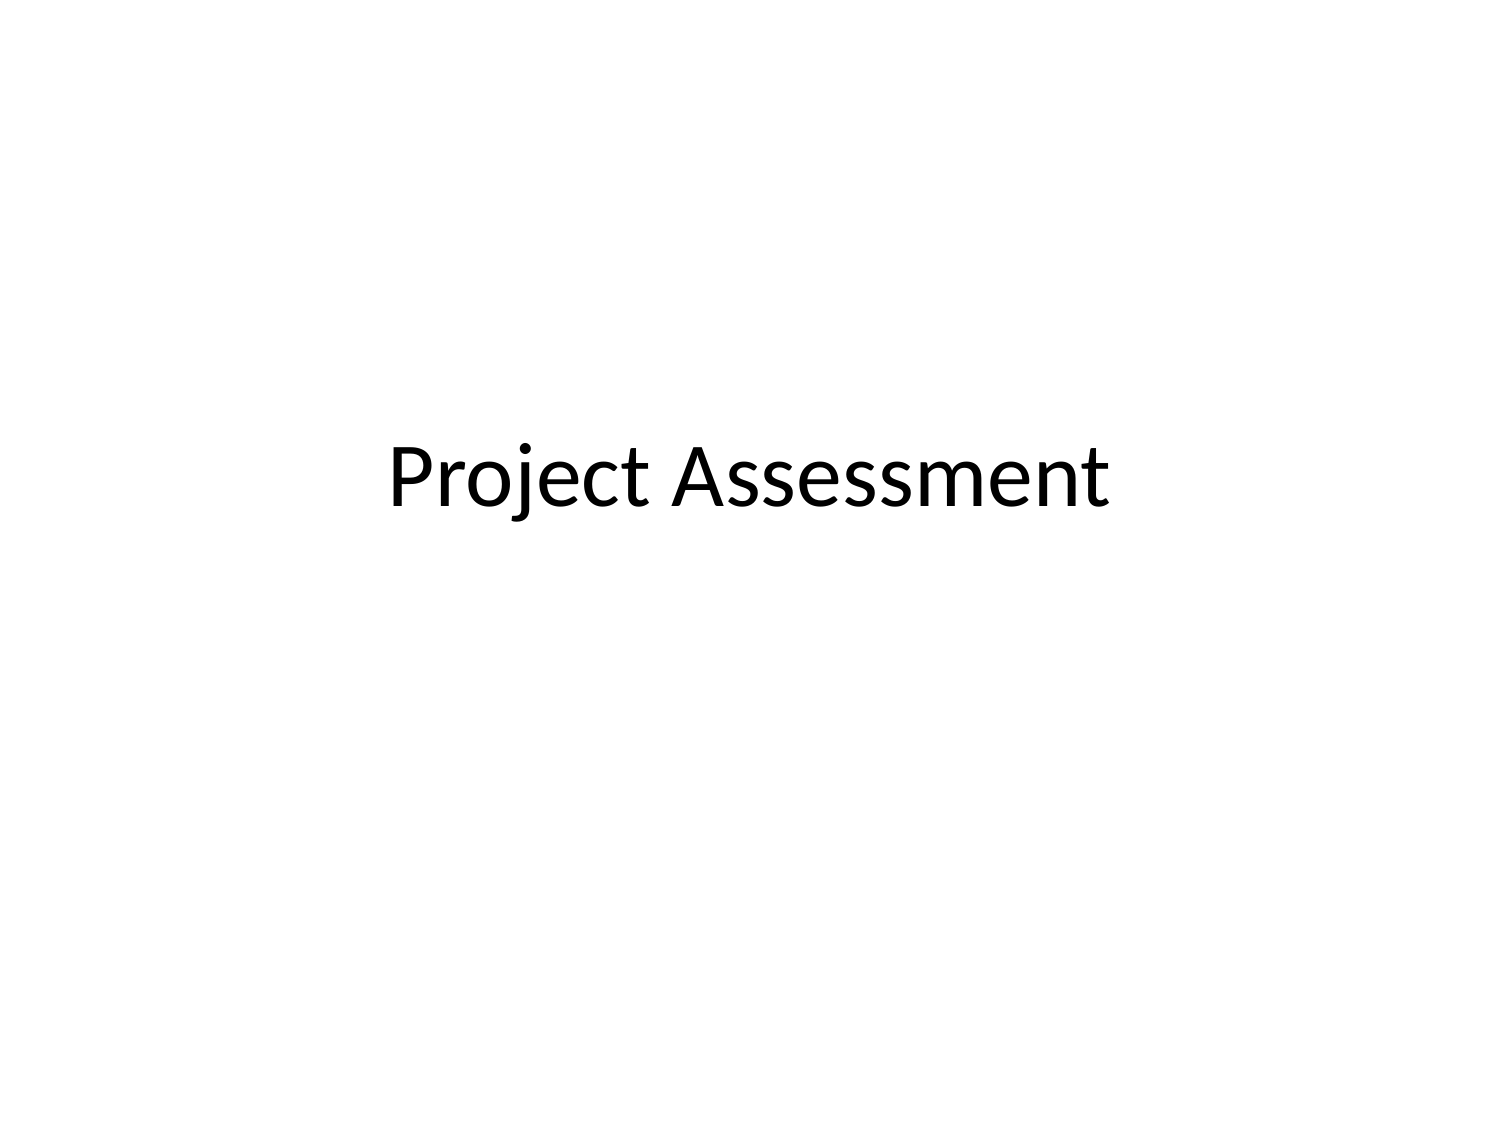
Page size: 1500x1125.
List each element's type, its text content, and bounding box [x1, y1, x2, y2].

title Project Assessment [112, 349, 1388, 591]
